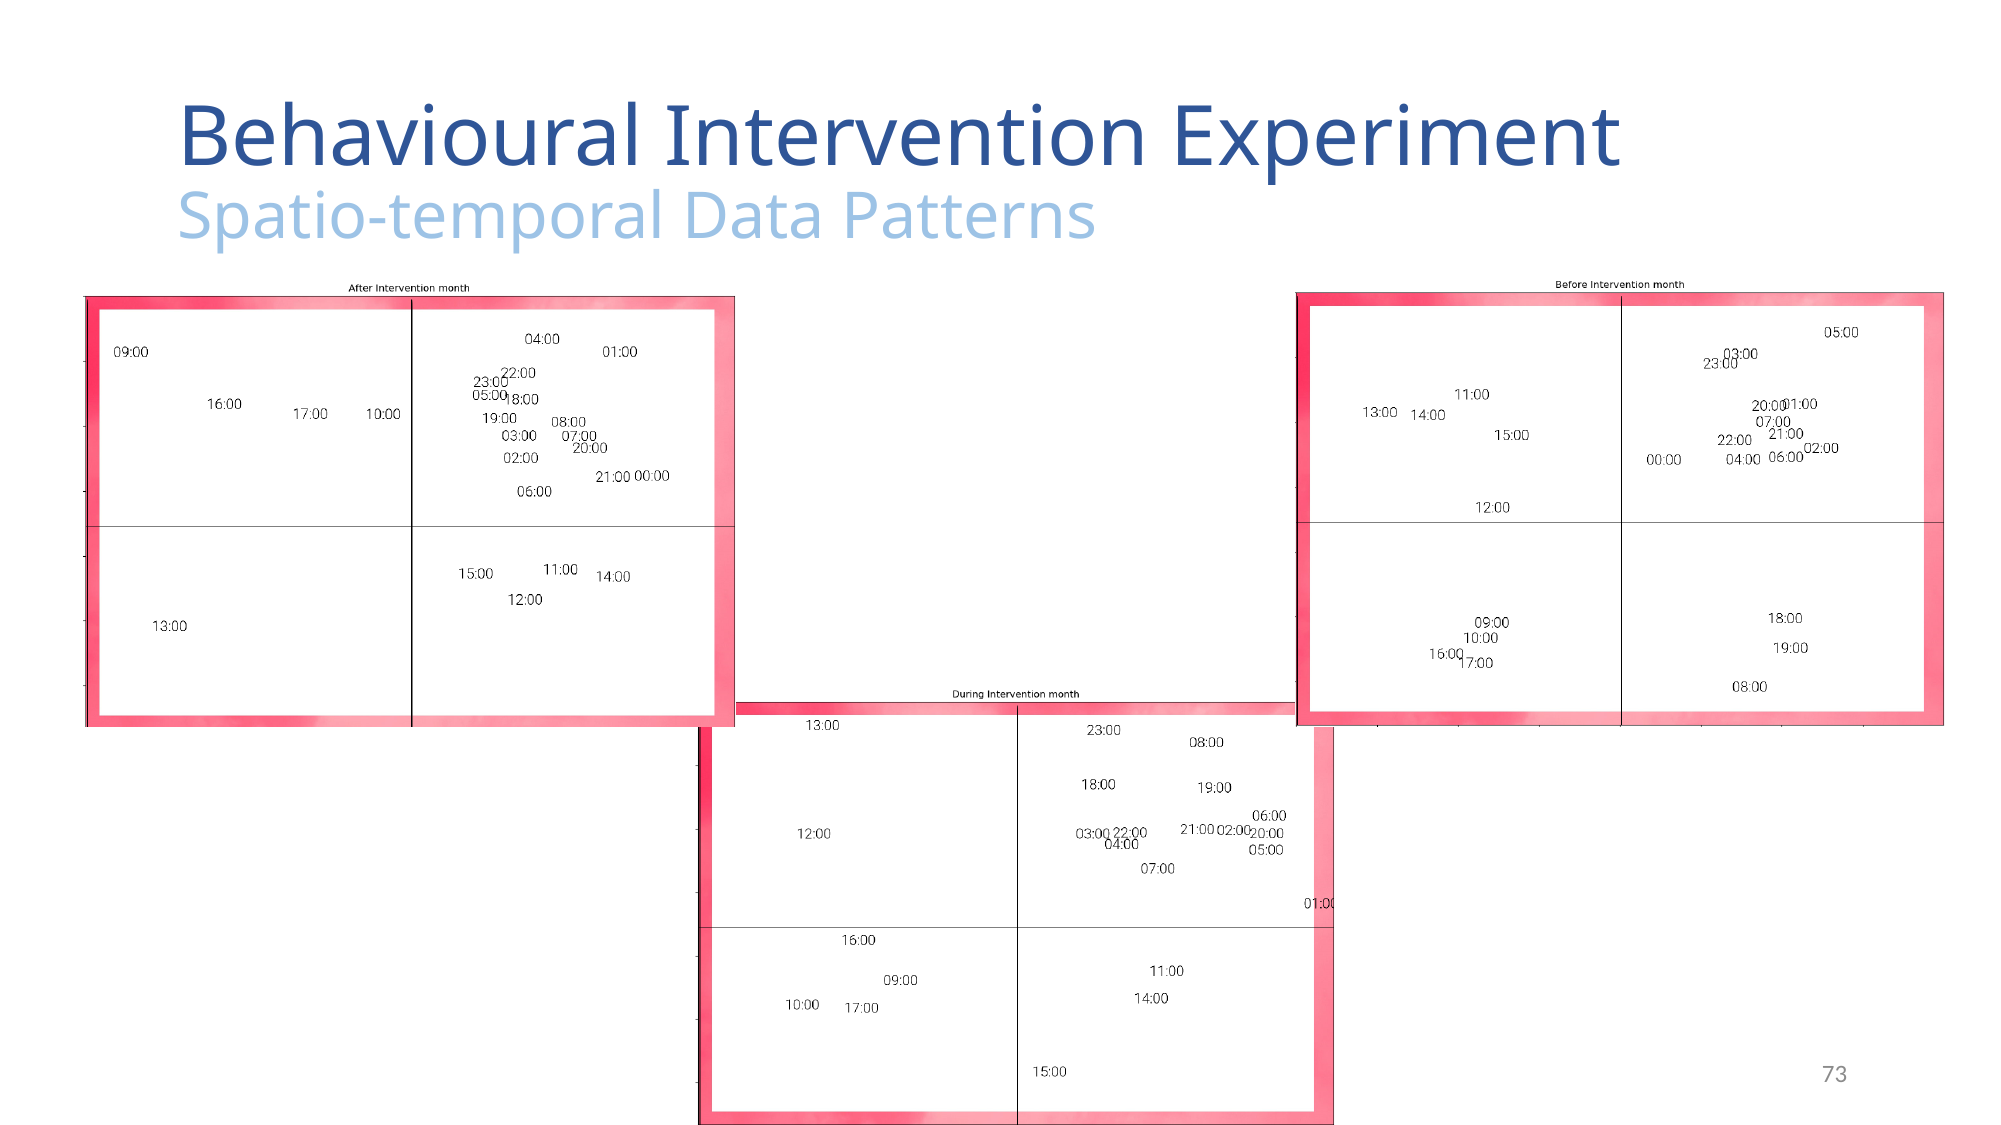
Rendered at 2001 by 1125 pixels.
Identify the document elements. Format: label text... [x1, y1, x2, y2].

text_box Behavioural Intervention Experiment Spatio-temporal Data Patterns [162, 64, 1888, 282]
picture [83, 277, 736, 727]
slide_number 73 [1412, 1042, 1863, 1103]
picture [1295, 277, 1948, 727]
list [695, 689, 1336, 1125]
